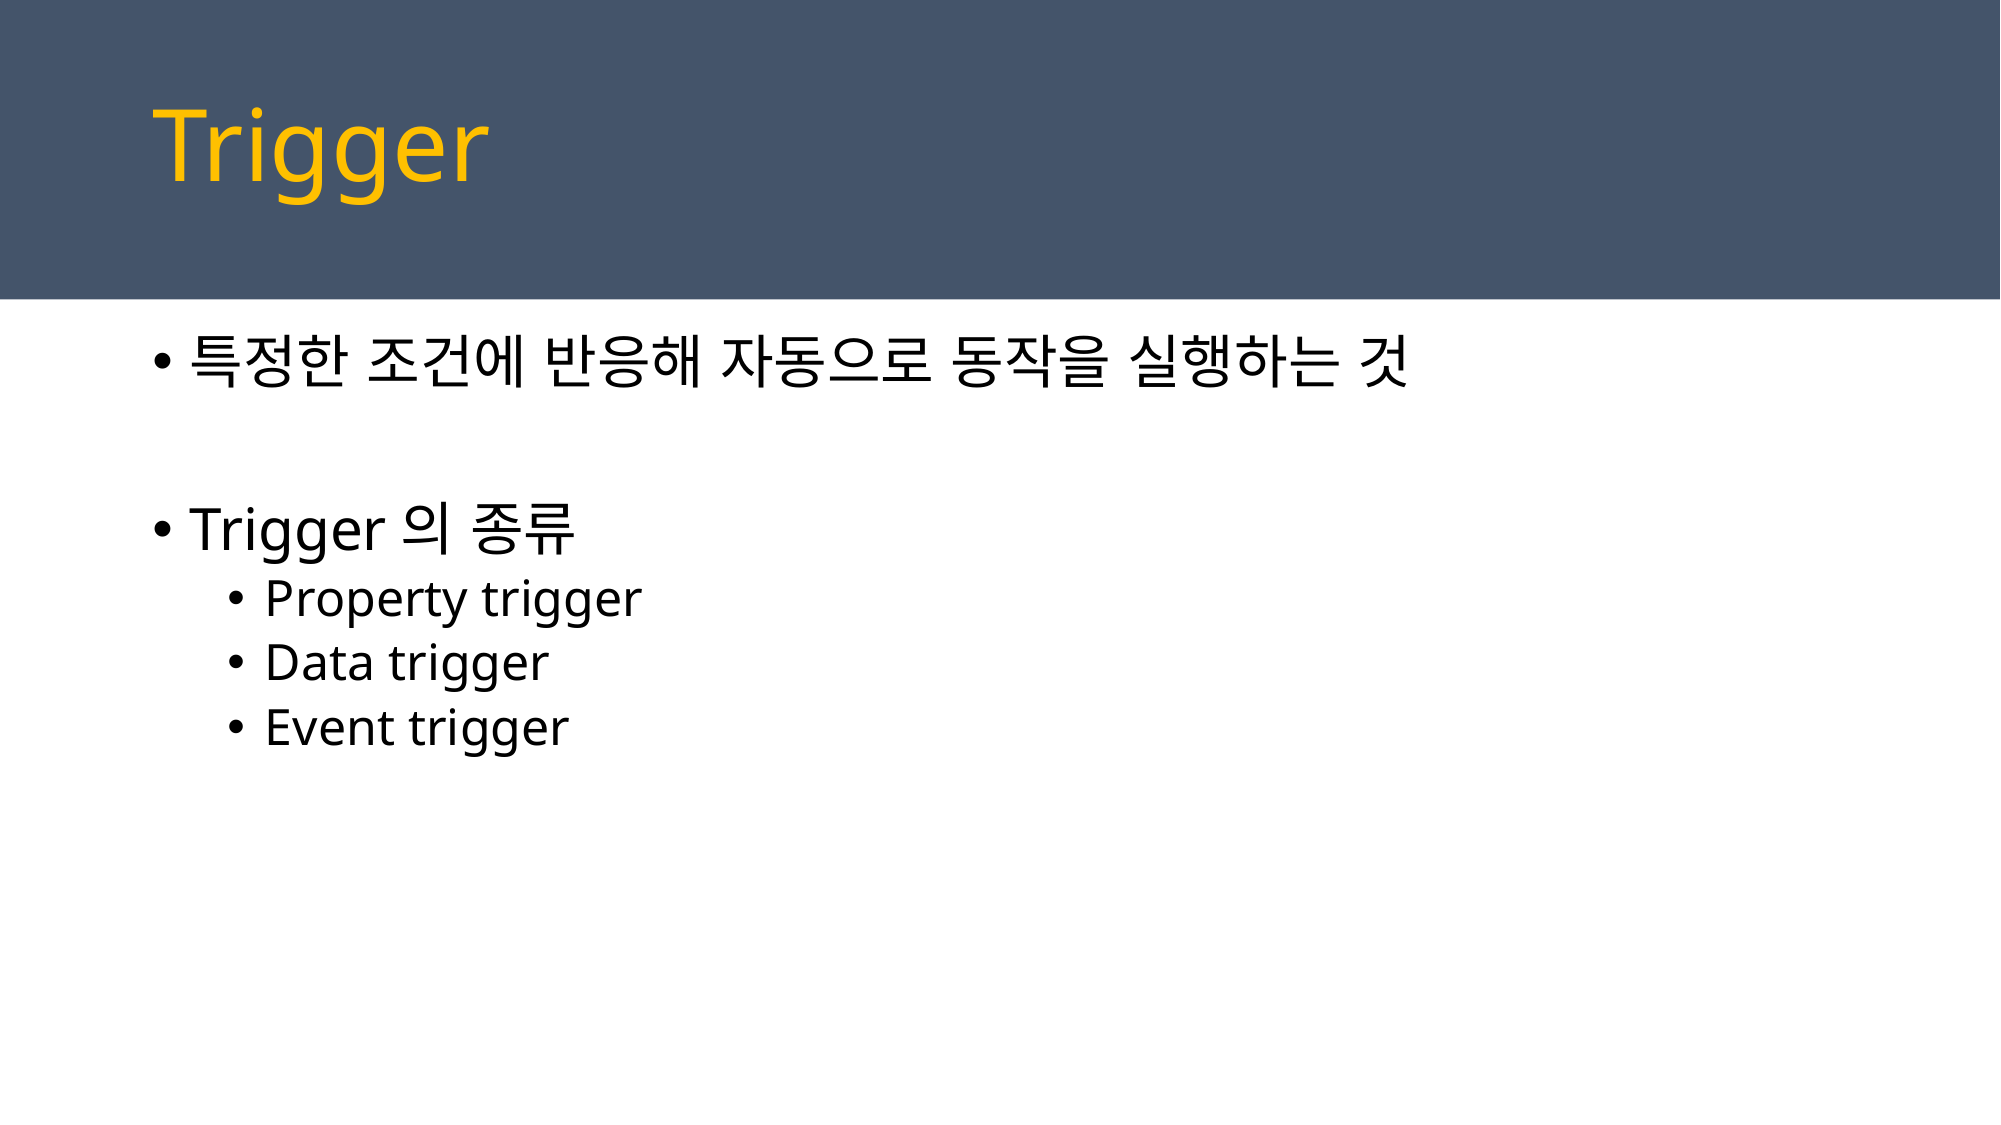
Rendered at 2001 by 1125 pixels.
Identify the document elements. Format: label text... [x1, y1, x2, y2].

title Trigger [137, 59, 1863, 239]
list 특정한 조건에 반응해 자동으로 동작을 실행하는 것 Trigger의 종류 Property trigger Data trigger Event trigger [137, 325, 1863, 1014]
